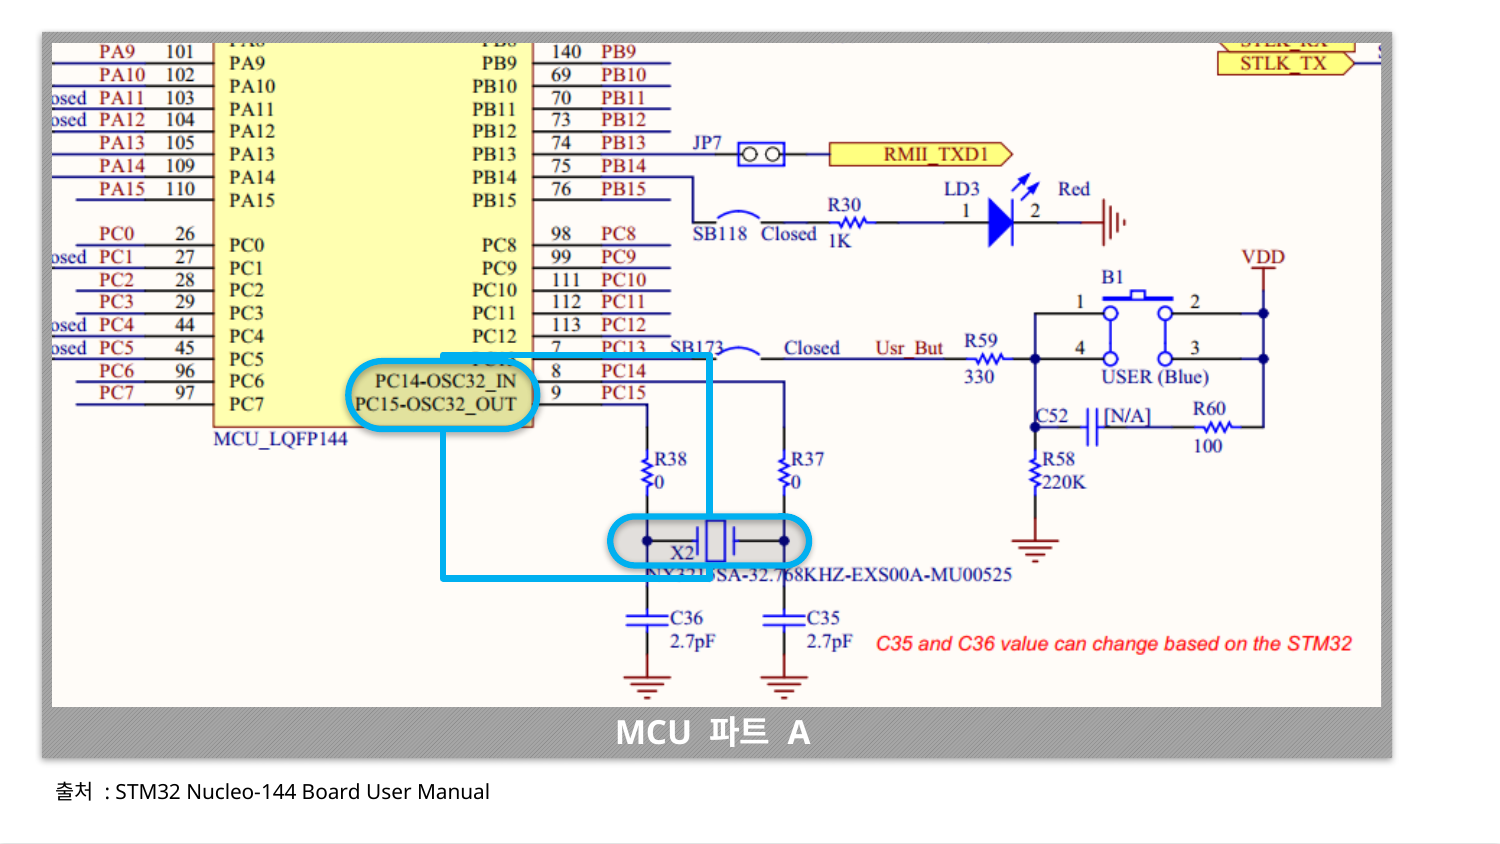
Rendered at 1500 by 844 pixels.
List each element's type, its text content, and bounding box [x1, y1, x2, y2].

text_box MCU 파트 A [41, 31, 1393, 759]
picture [51, 43, 1382, 707]
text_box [507, 363, 645, 631]
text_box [498, 305, 655, 573]
text_box 출처 : STM32 Nucleo-144 Board User Manual [41, 771, 1421, 812]
